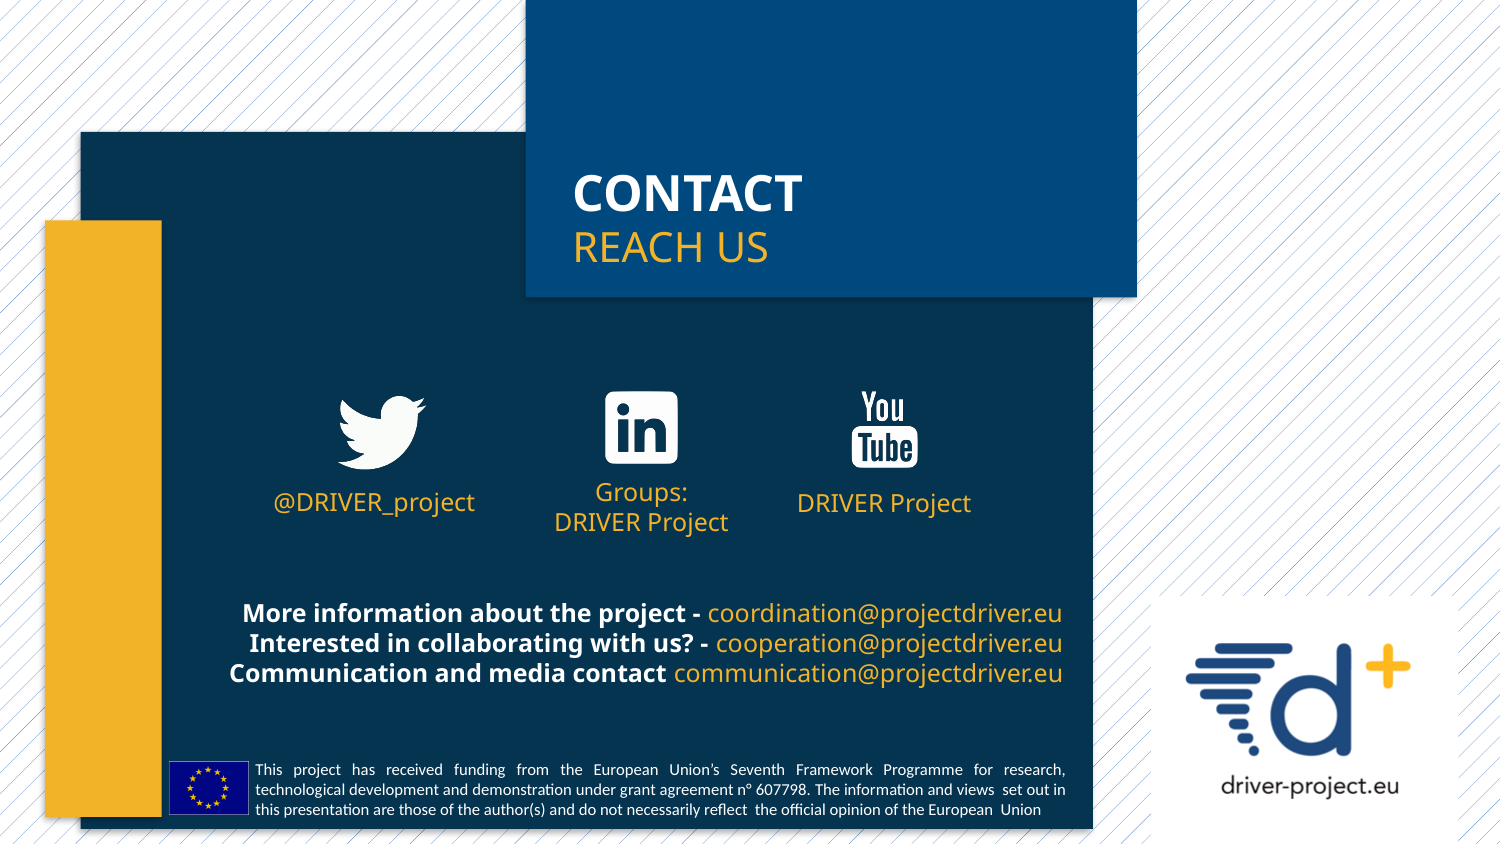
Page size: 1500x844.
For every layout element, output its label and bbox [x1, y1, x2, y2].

picture [605, 391, 678, 464]
picture [1151, 596, 1459, 844]
picture [169, 761, 249, 815]
picture [846, 391, 923, 468]
picture [336, 387, 427, 478]
